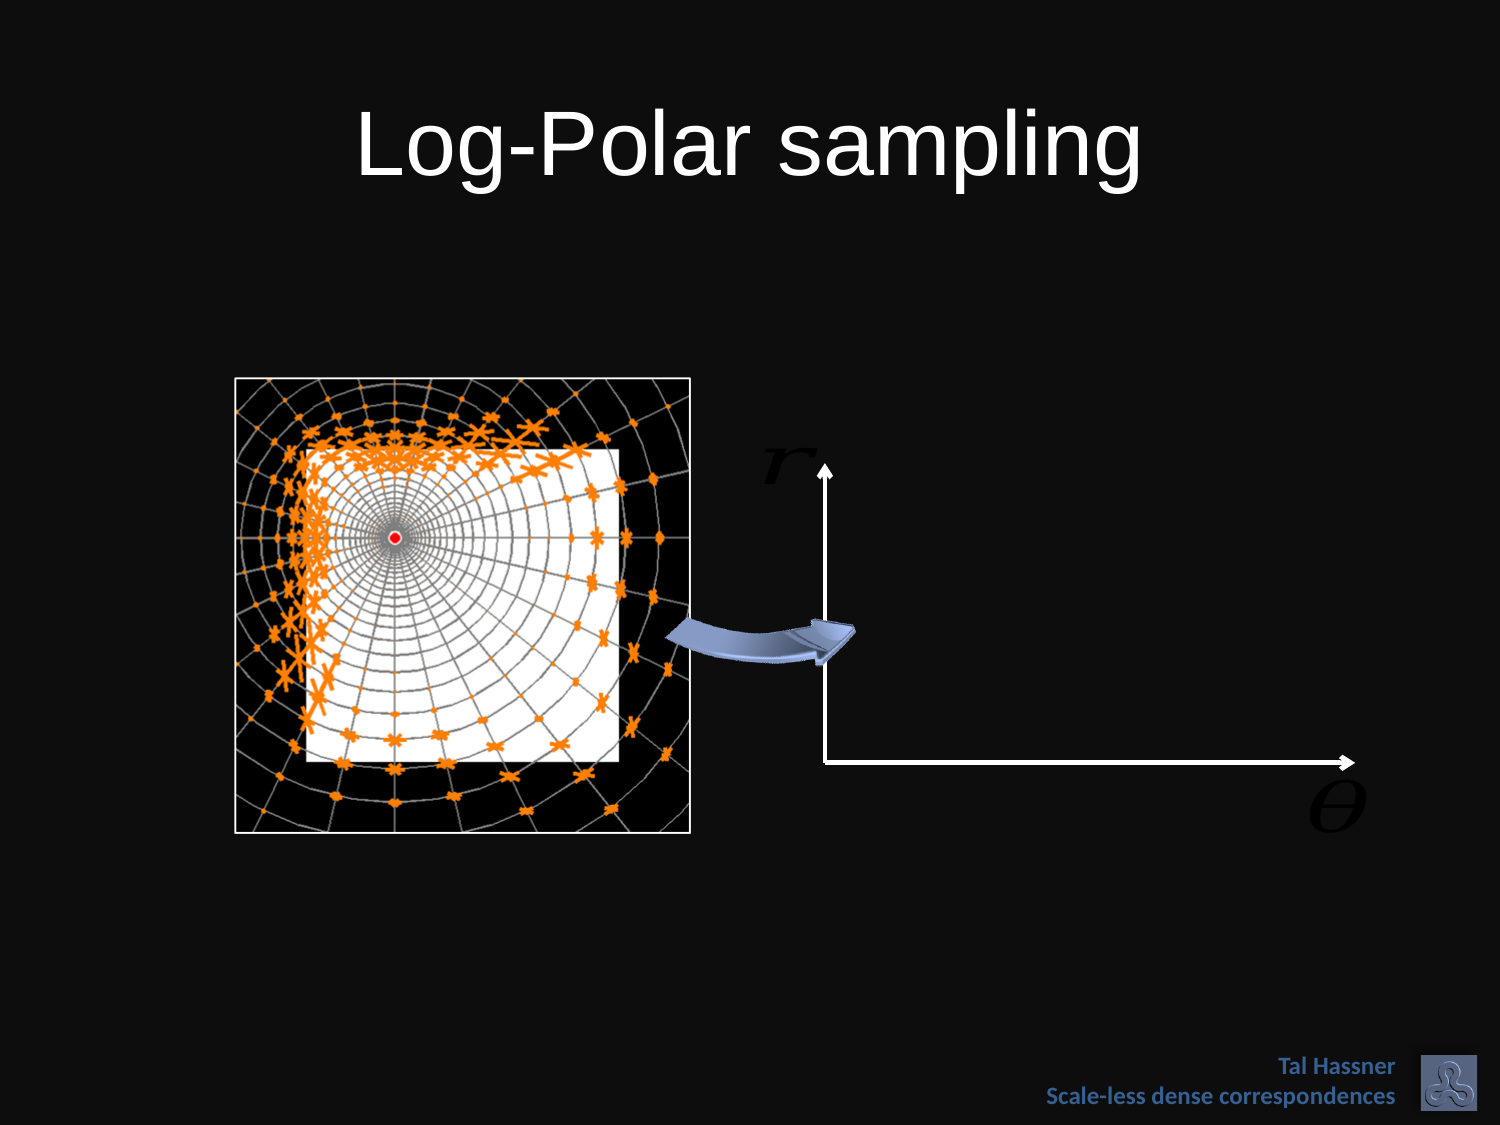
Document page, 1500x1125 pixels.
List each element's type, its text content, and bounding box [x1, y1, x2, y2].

title Log-Polar sampling [74, 44, 1426, 233]
picture [39, 180, 835, 892]
